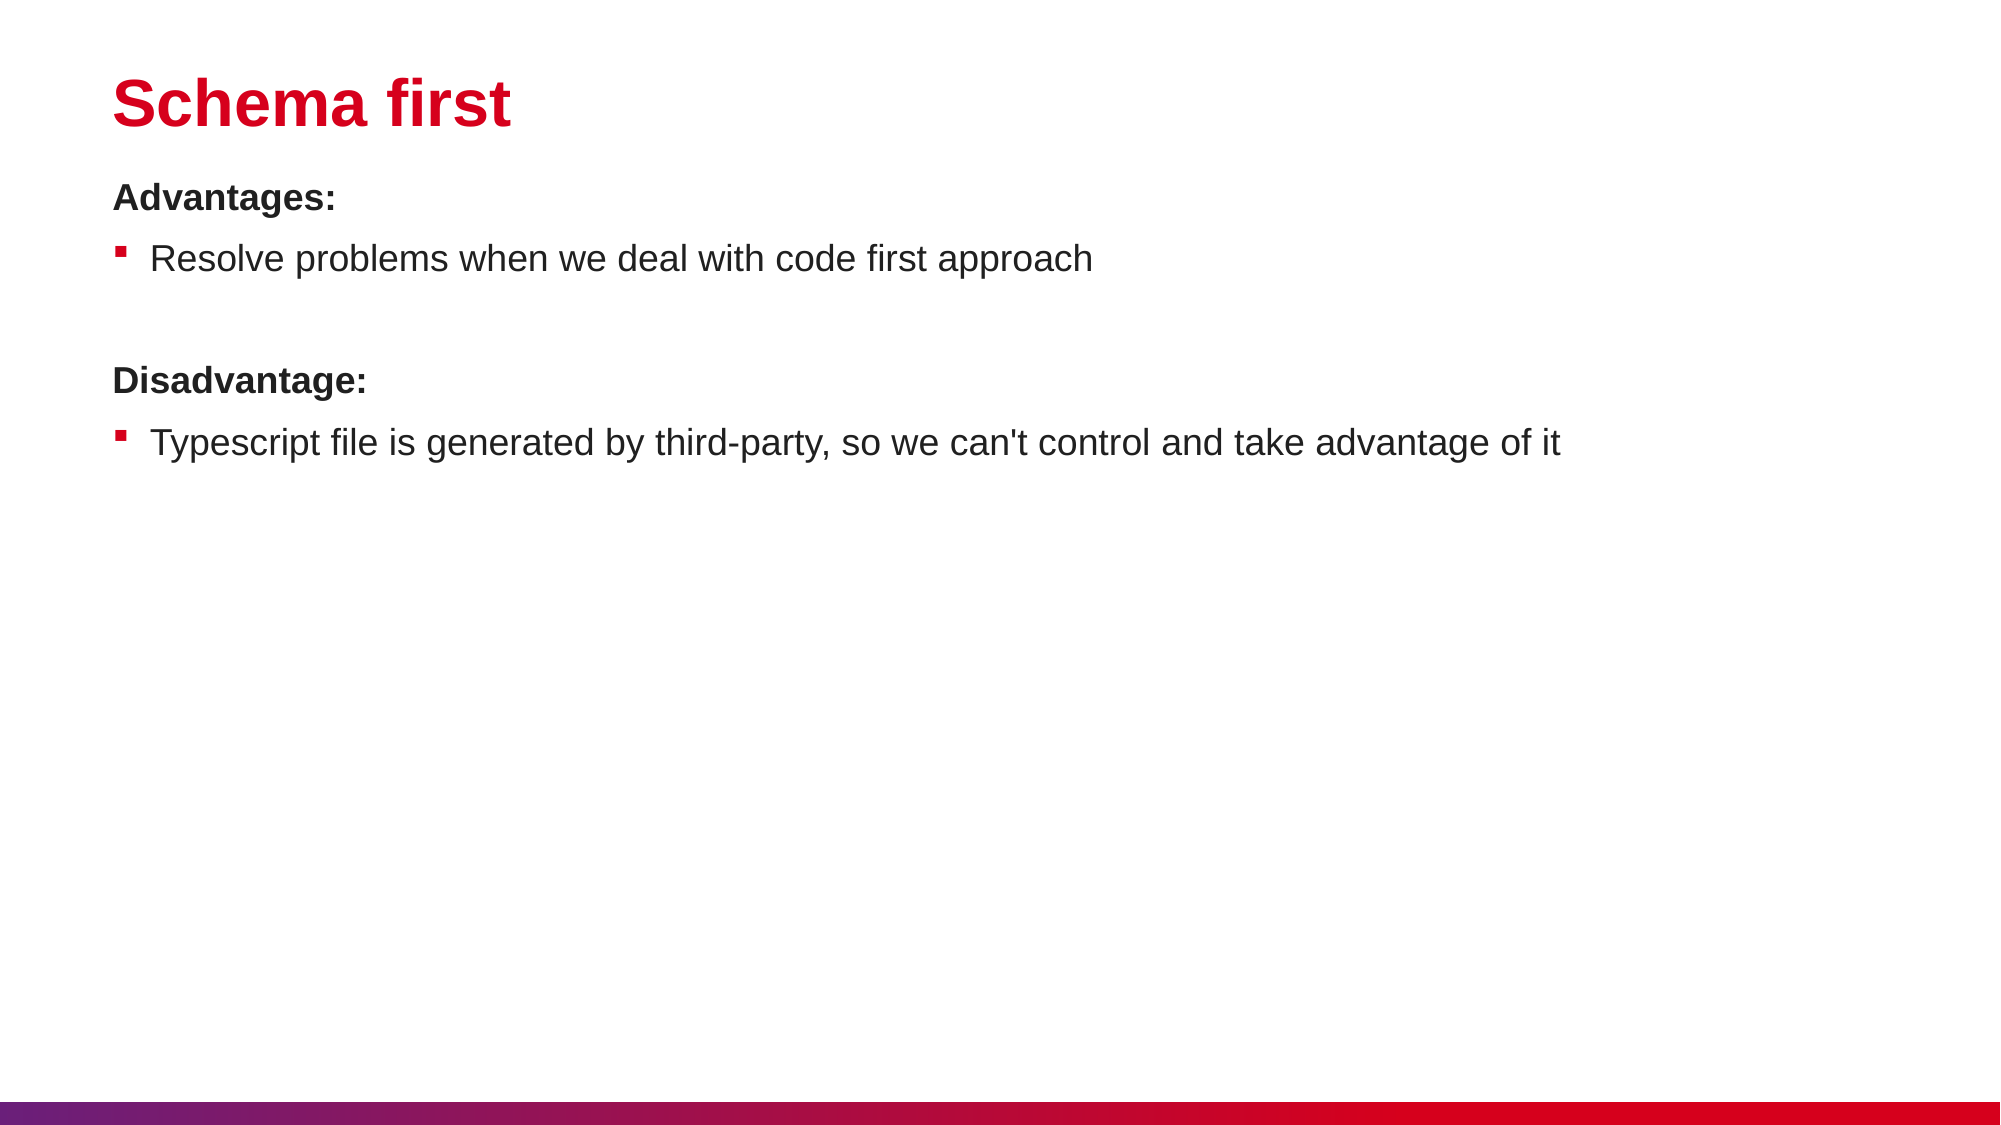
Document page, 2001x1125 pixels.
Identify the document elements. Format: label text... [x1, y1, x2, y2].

title Schema first [97, 61, 1786, 150]
list Advantages: Resolve problems when we deal with code first approach Disadvantage: Typescript file is generated by third-party, so we can't control and take advantage of it [97, 170, 1922, 1060]
